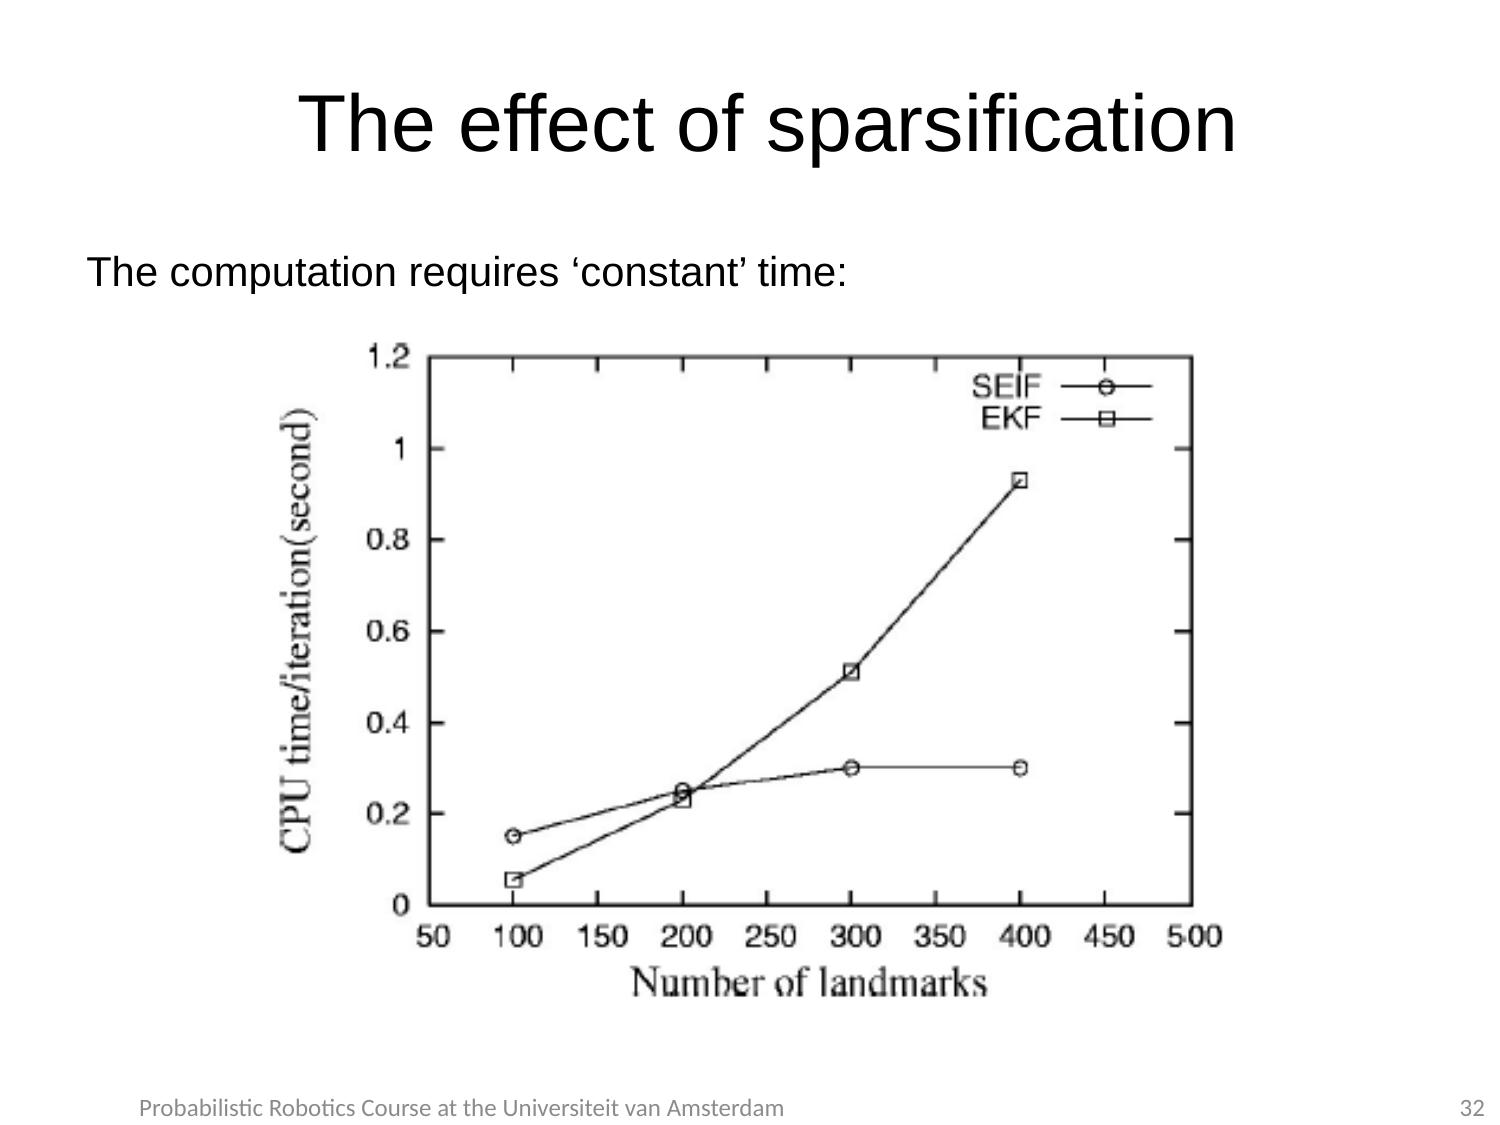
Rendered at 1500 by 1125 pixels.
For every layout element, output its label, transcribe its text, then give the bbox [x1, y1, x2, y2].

title The effect of sparsification [112, 62, 1425, 175]
list The computation requires ‘constant’ time: [71, 237, 1445, 1077]
footer Probabilistic Robotics Course at the Universiteit van Amsterdam [0, 1087, 925, 1125]
picture [233, 294, 1256, 1028]
slide_number 32 [1187, 1087, 1500, 1125]
